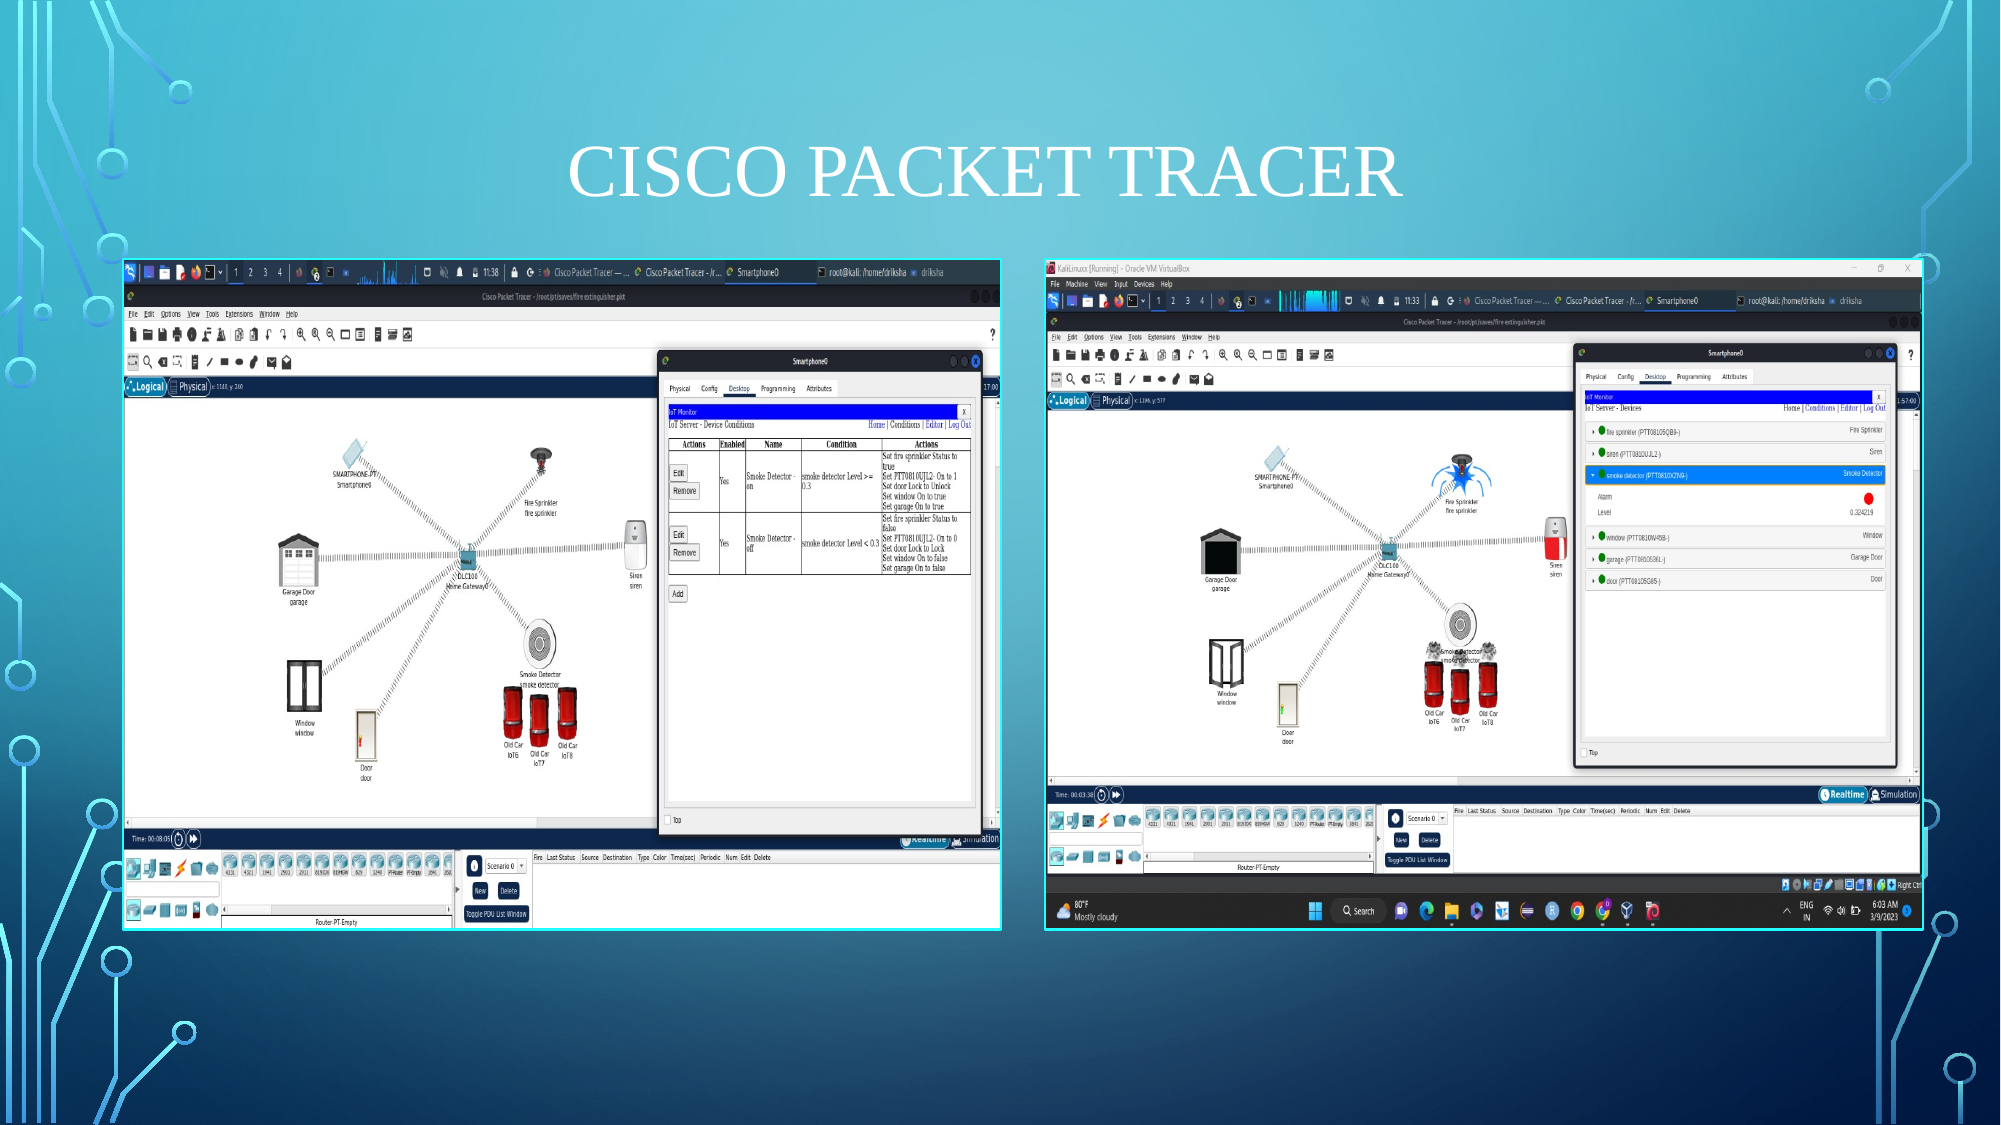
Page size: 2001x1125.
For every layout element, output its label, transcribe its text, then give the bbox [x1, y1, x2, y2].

picture [1045, 259, 1922, 929]
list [123, 259, 1001, 929]
title Cisco packet tracer [159, 101, 1813, 243]
